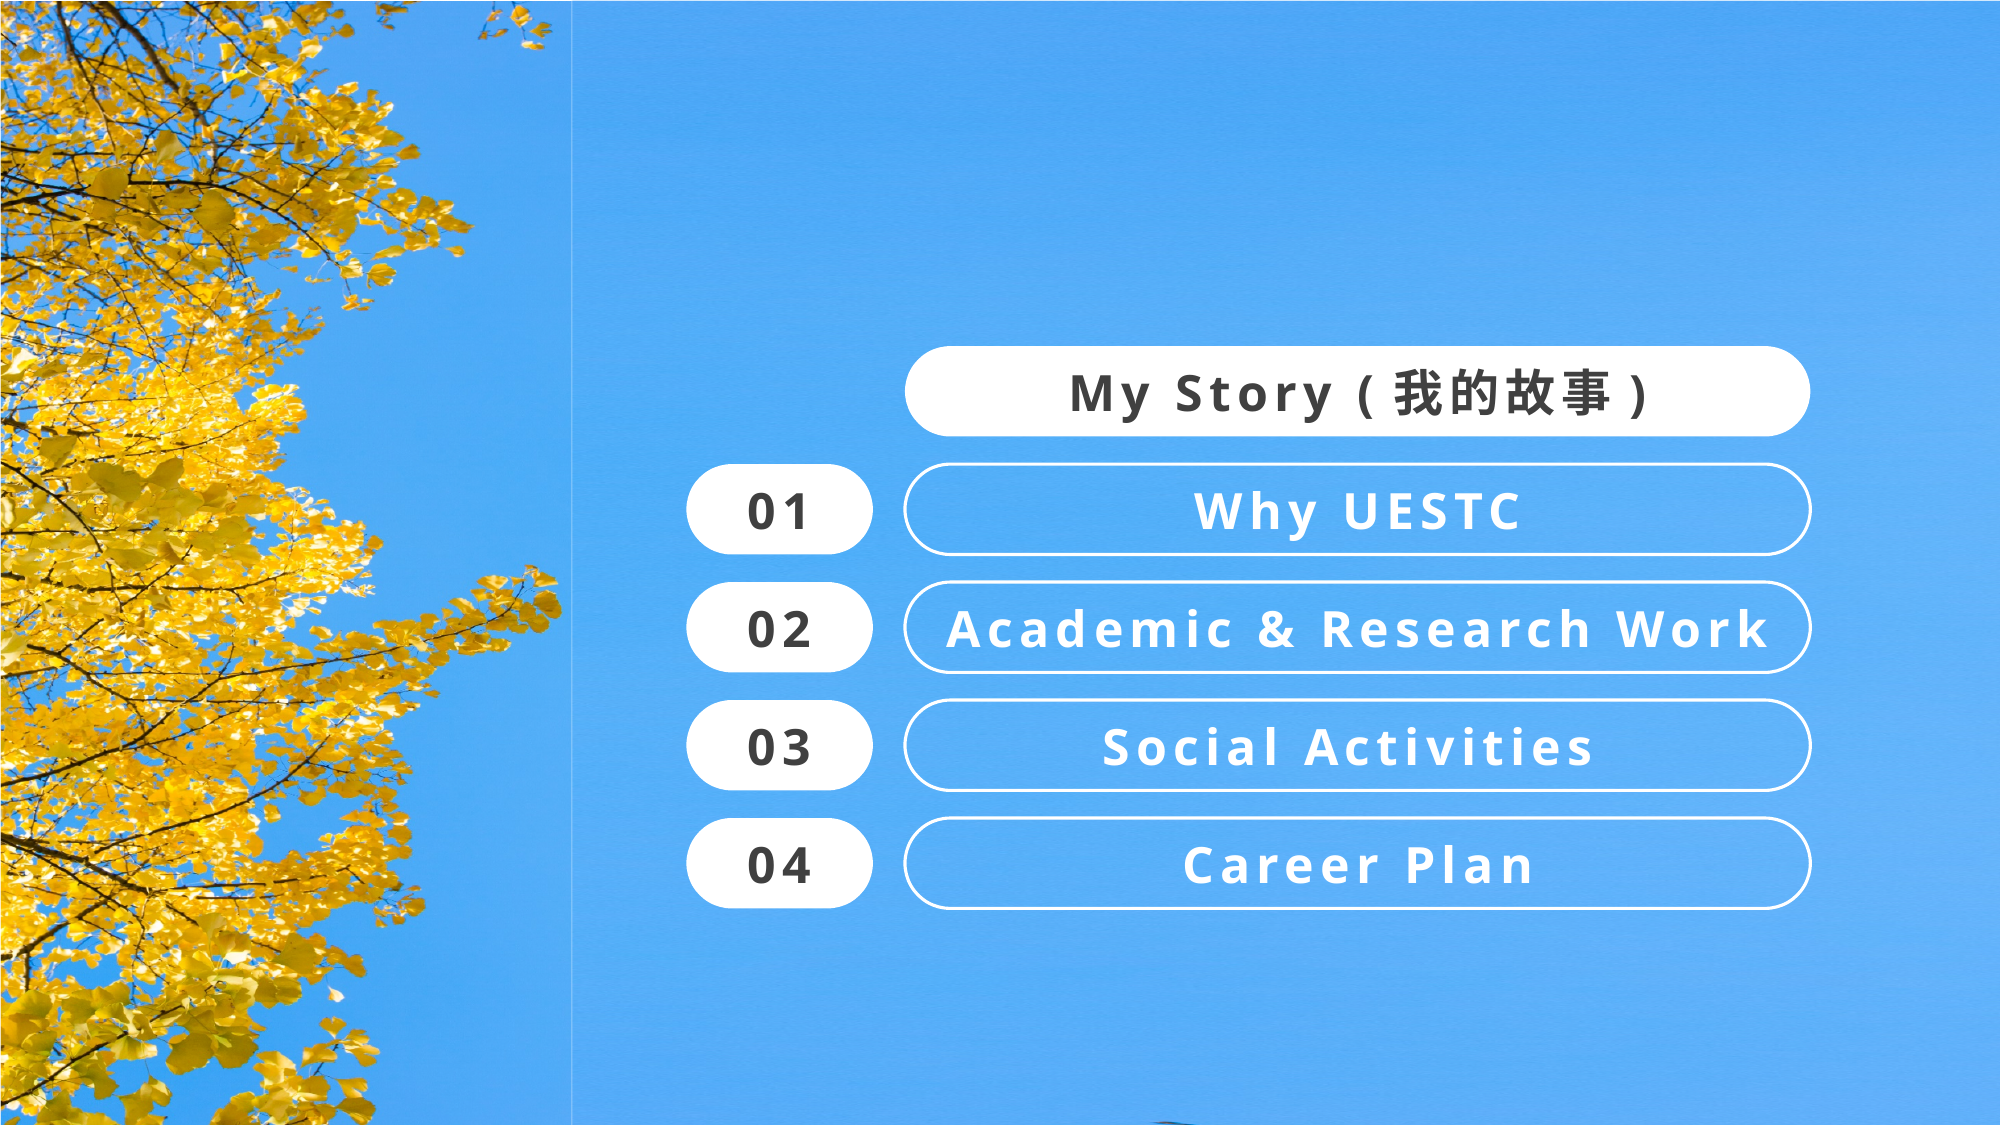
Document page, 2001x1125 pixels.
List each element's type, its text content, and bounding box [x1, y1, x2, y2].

text_box 03 [685, 699, 874, 792]
text_box Why UESTC [903, 463, 1812, 556]
text_box 04 [685, 816, 874, 910]
picture [1, 2, 571, 1124]
text_box My Story (我的故事) [903, 345, 1812, 438]
text_box 01 [685, 463, 874, 556]
picture [573, 2, 1998, 1124]
text_box Career Plan [903, 816, 1812, 910]
text_box Social Activities [903, 699, 1812, 792]
text_box Academic & Research Work [903, 581, 1812, 674]
text_box 02 [685, 581, 874, 674]
